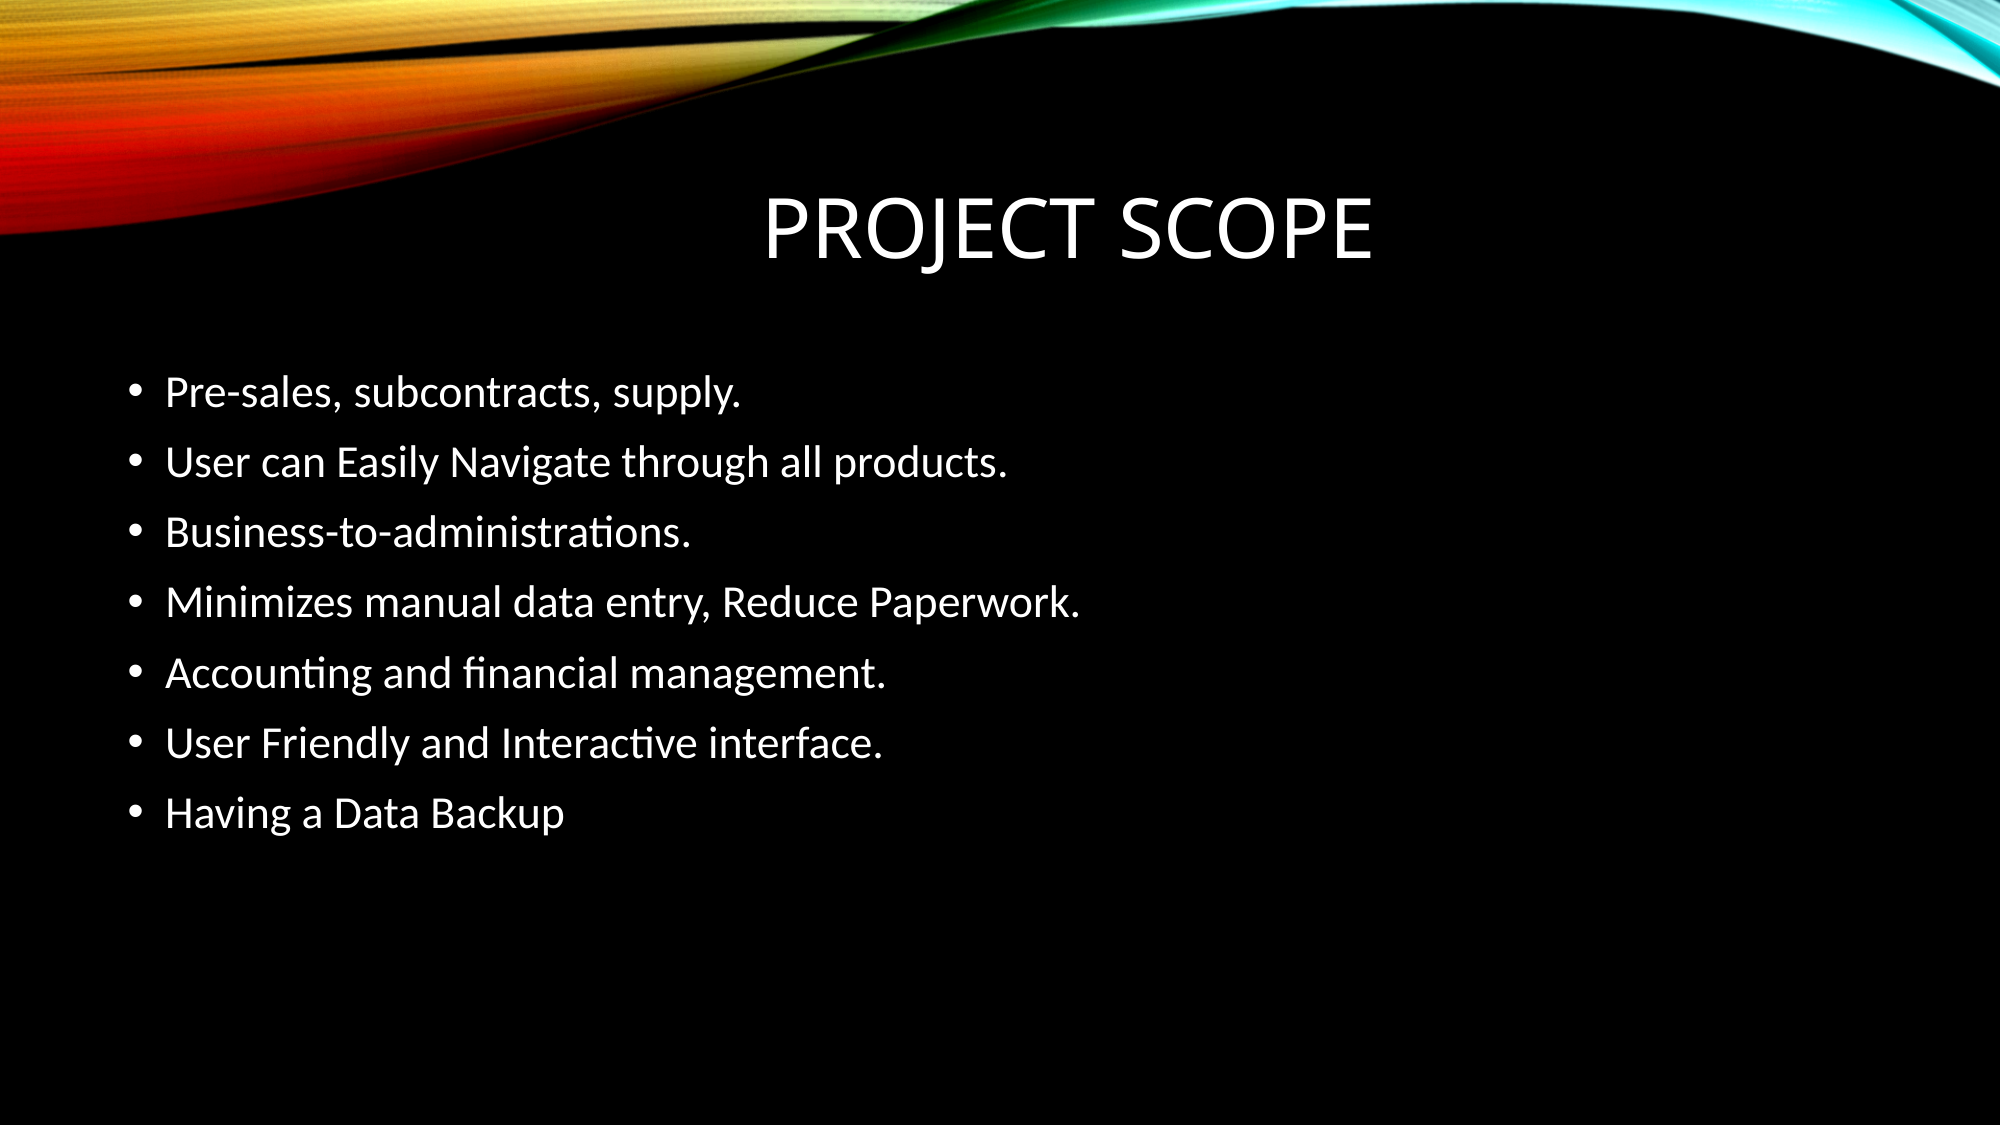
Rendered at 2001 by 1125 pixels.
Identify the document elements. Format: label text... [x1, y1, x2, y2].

list Pre-sales, subcontracts, supply. User can Easily Navigate through all products. Business-to-administrations. Minimizes manual data entry, Reduce Paperwork. Accounting and financial management. User Friendly and Interactive interface. Having a Data Backup [112, 360, 1888, 1021]
title Project Scope [250, 125, 1888, 338]
picture [0, 0, 2000, 237]
